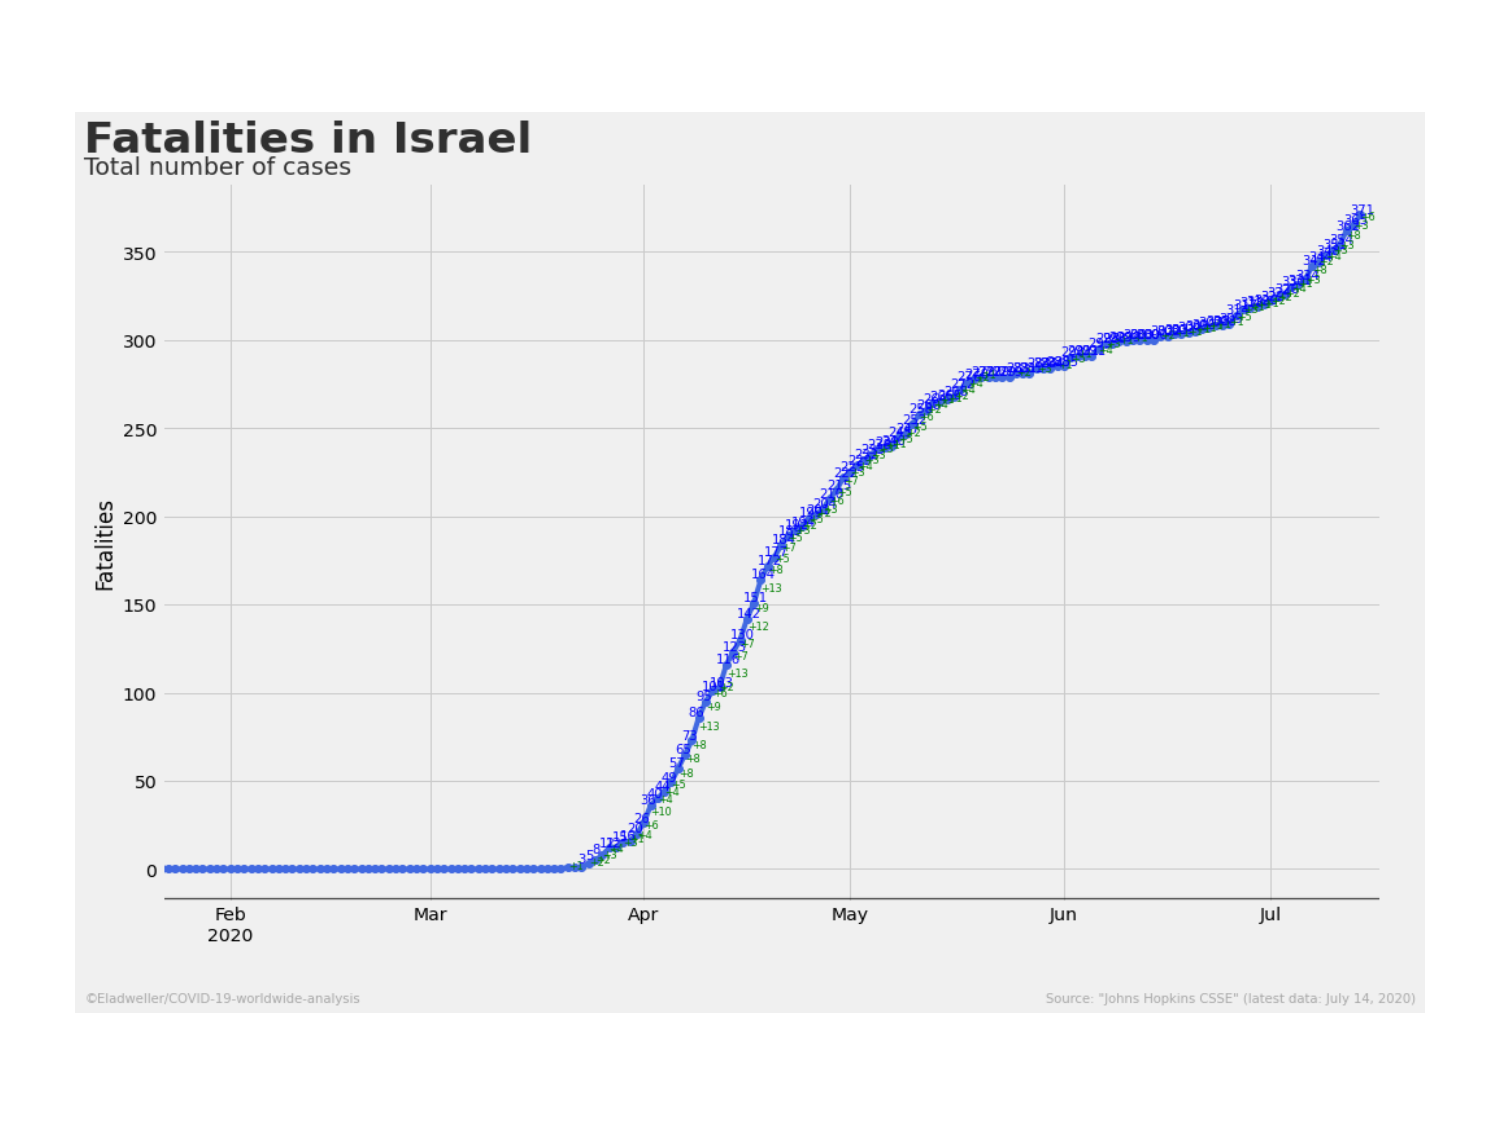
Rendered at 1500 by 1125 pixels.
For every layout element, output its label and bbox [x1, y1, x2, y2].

picture [74, 112, 1426, 1013]
